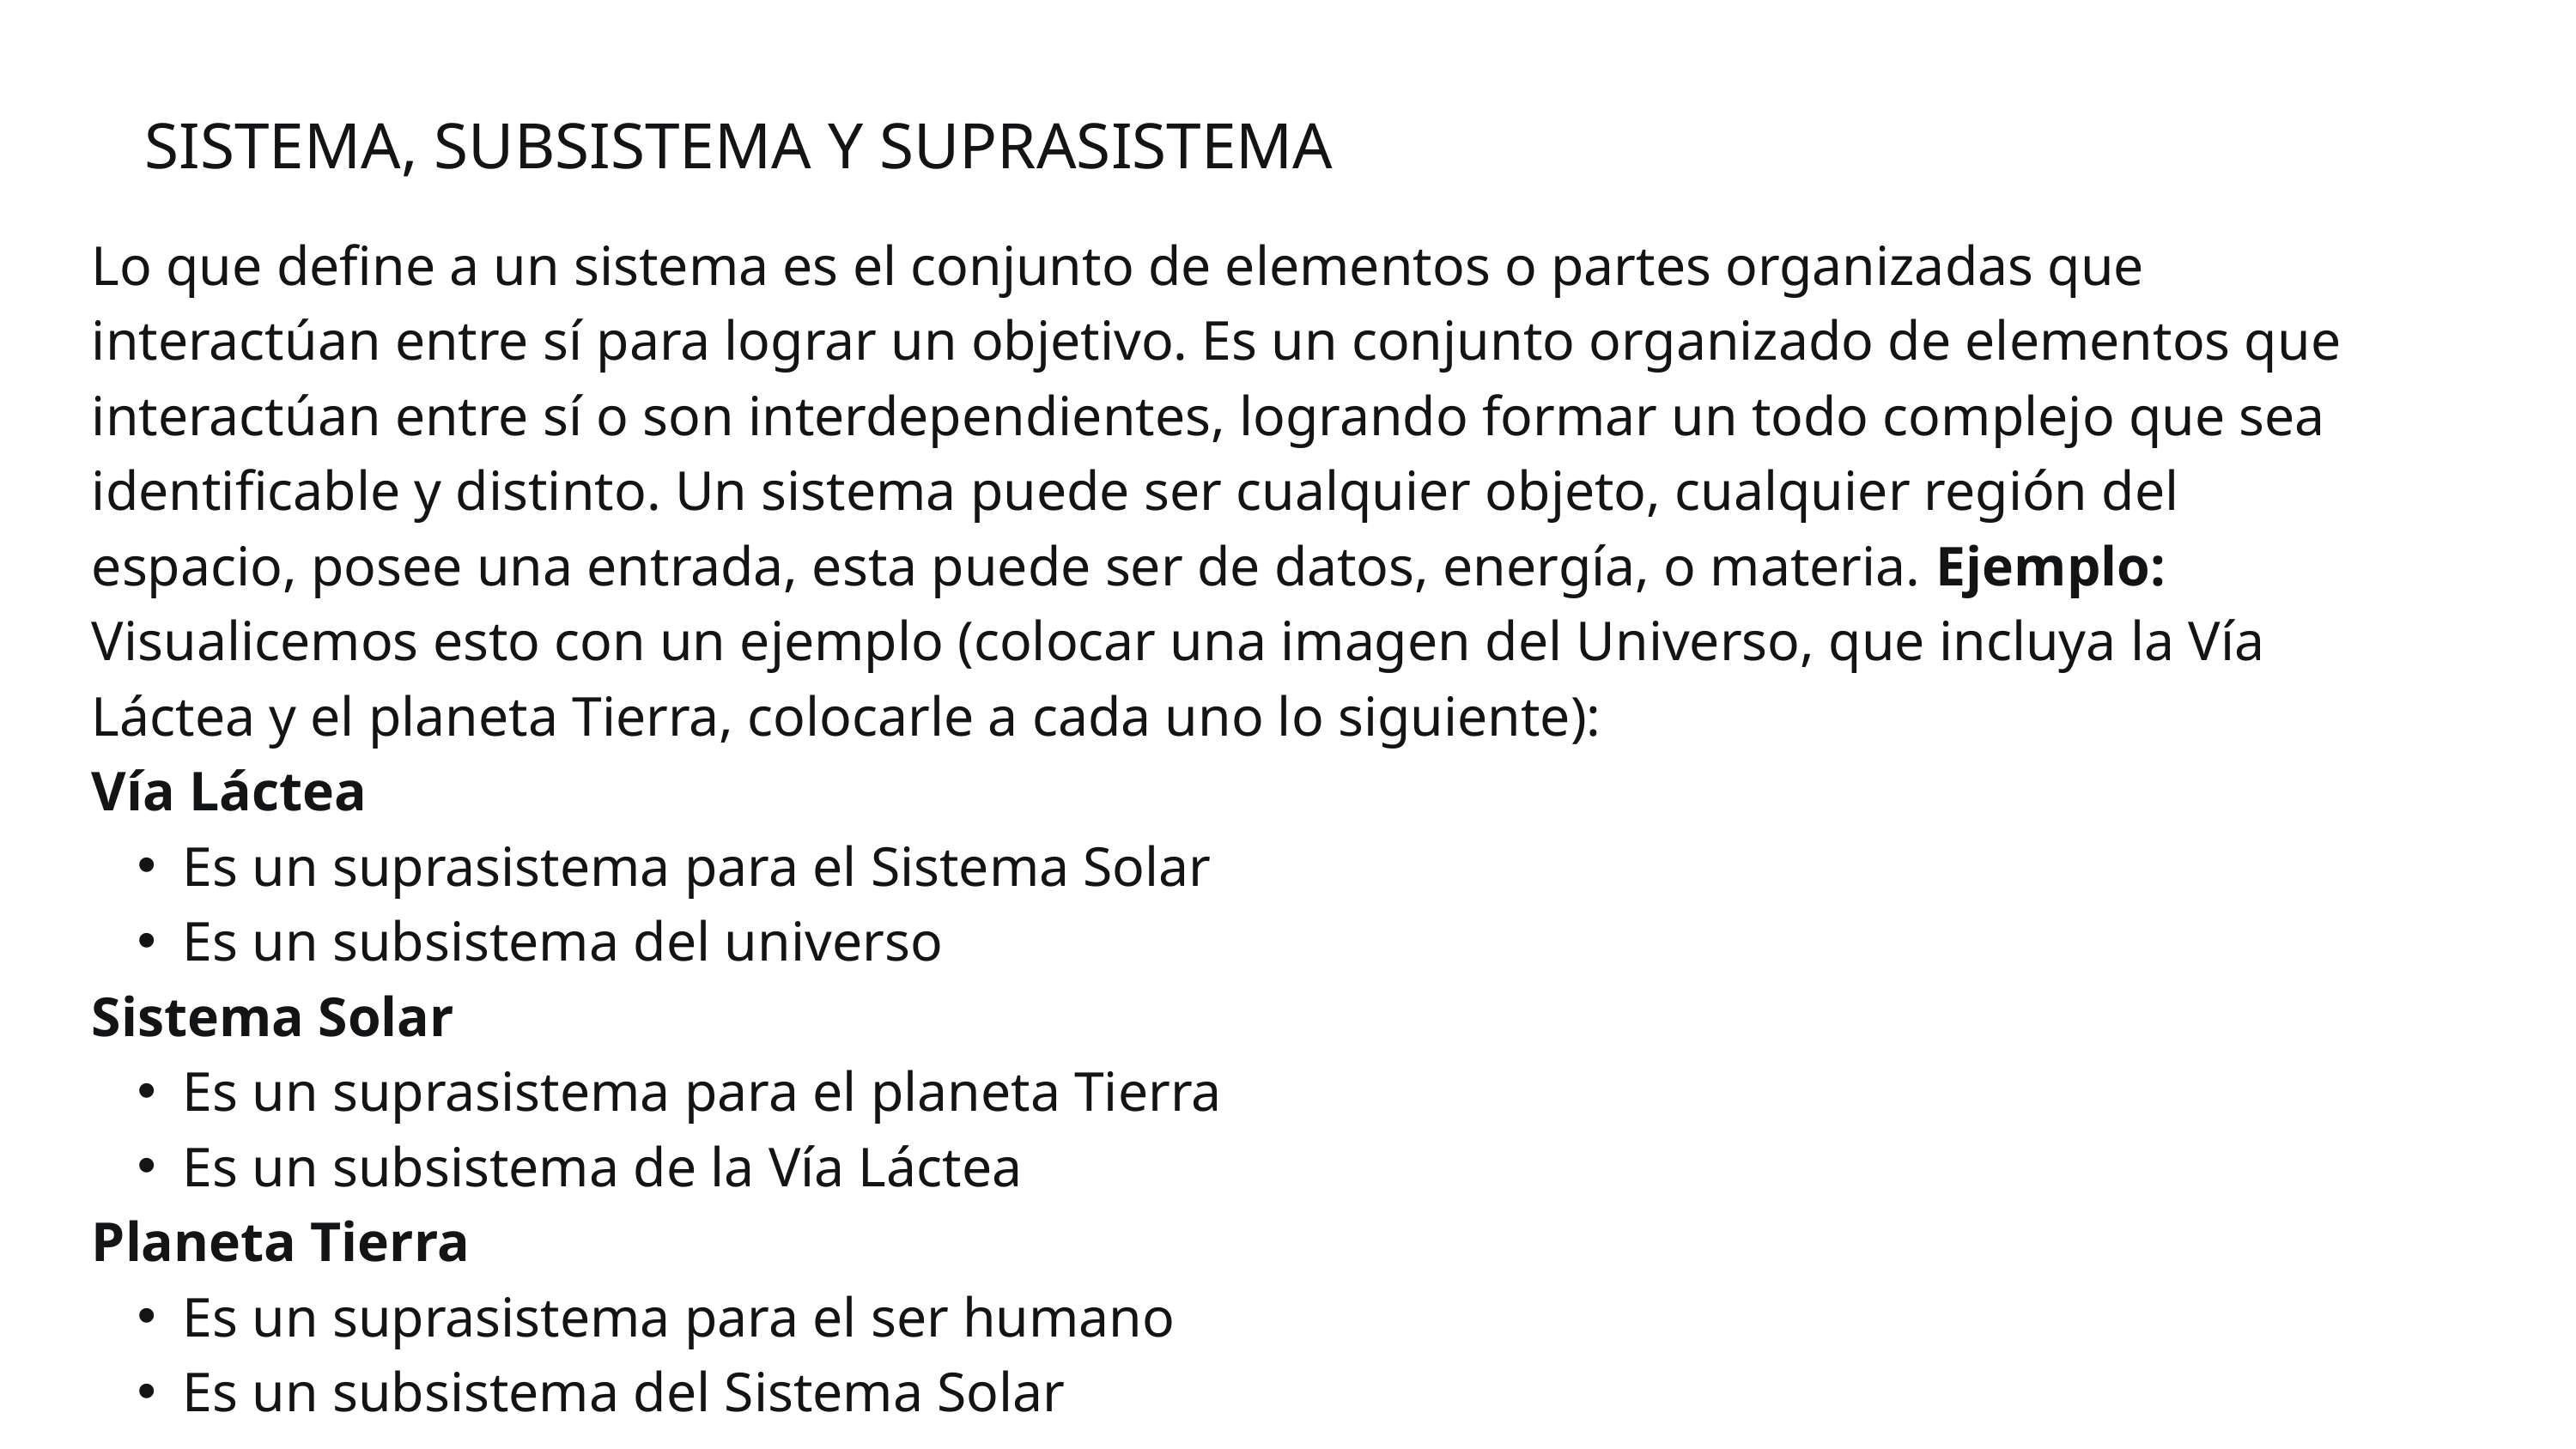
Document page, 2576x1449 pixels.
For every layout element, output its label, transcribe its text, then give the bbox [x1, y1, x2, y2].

text_box Lo que define a un sistema es el conjunto de elementos o partes organizadas que interactúan entre sí para lograr un objetivo. Es un conjunto organizado de elementos que interactúan entre sí o son interdependientes, logrando formar un todo complejo que sea identificable y distinto. Un sistema puede ser cualquier objeto, cualquier región del espacio, posee una entrada, esta puede ser de datos, energía, o materia. Ejemplo: Visualicemos esto con un ejemplo (colocar una imagen del Universo, que incluya la Vía Láctea y el planeta Tierra, colocarle a cada uno lo siguiente): Vía Láctea Es un suprasistema para el Sistema Solar Es un subsistema del universo Sistema Solar Es un suprasistema para el planeta Tierra Es un subsistema de la Vía Láctea Planeta Tierra Es un suprasistema para el ser humano Es un subsistema del Sistema Solar [91, 221, 2364, 1449]
text_box SISTEMA, SUBSISTEMA Y SUPRASISTEMA [144, 110, 2383, 181]
